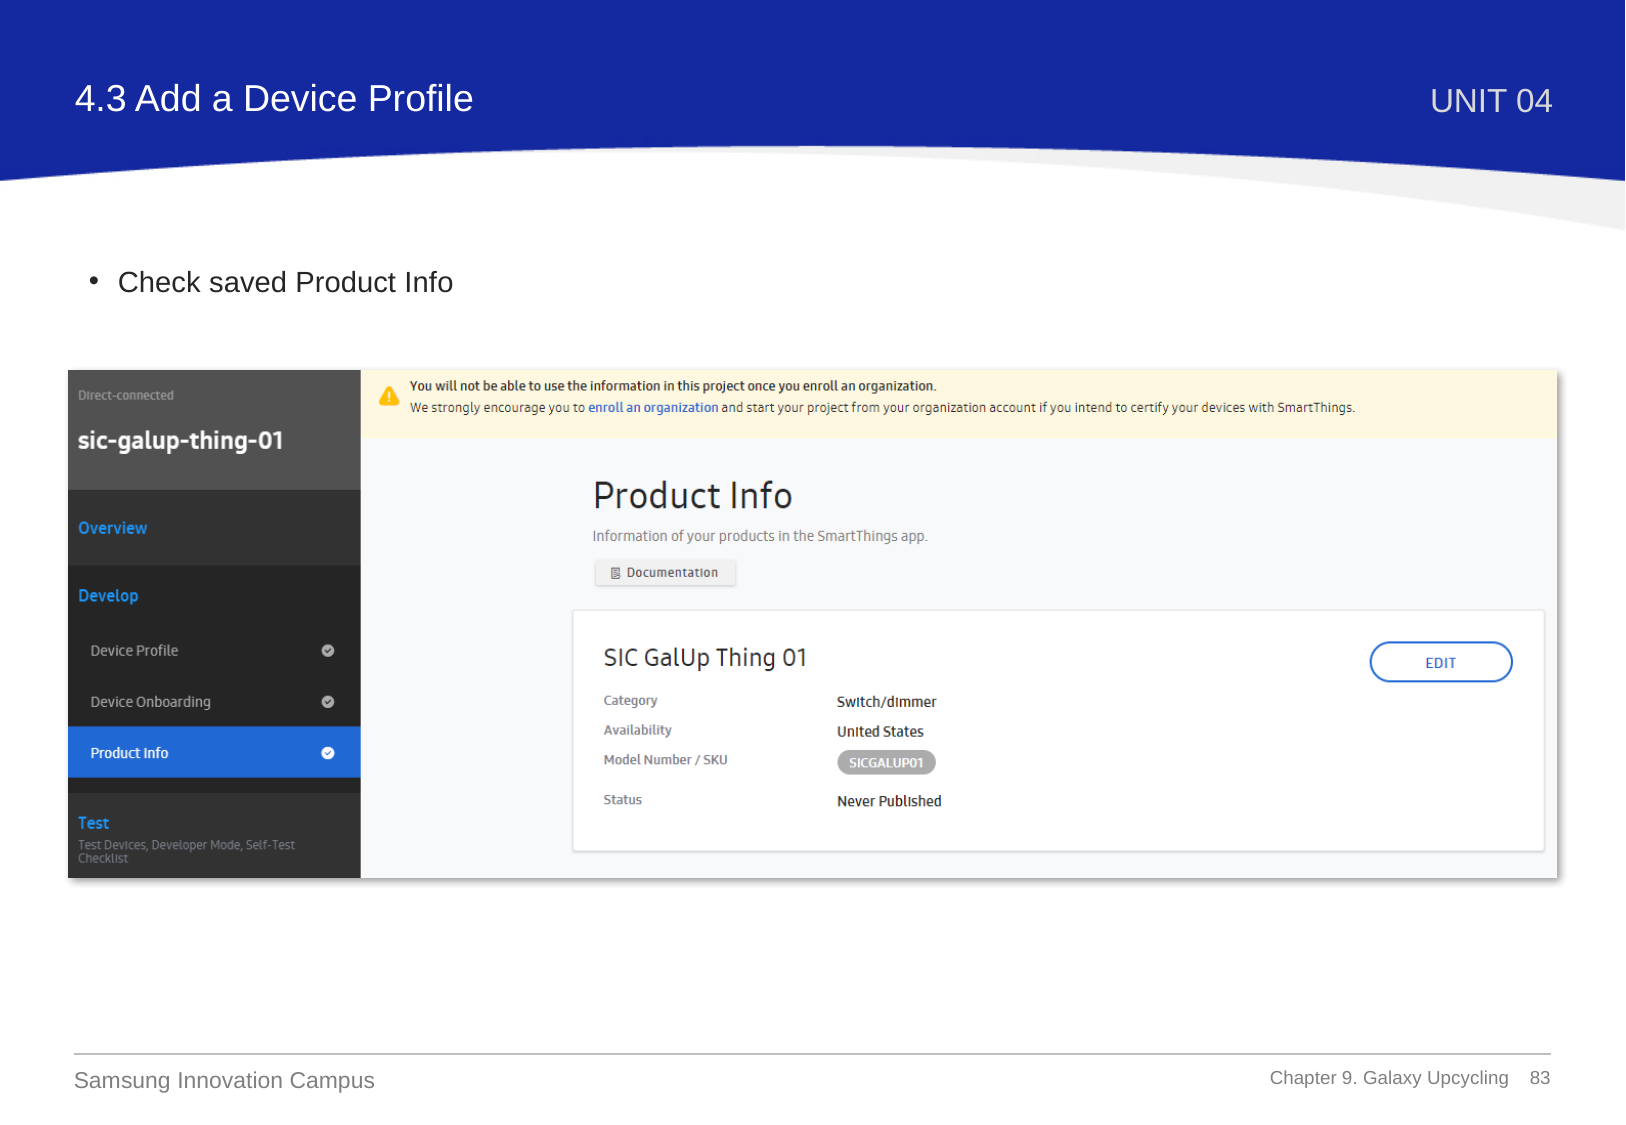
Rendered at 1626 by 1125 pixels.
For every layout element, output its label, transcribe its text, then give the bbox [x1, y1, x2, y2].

list 4.3 Add a Device Profile [74, 73, 1308, 119]
picture [0, 0, 1625, 1125]
list Check saved Product Info [88, 249, 1530, 356]
list UNIT 04 [1423, 79, 1554, 120]
